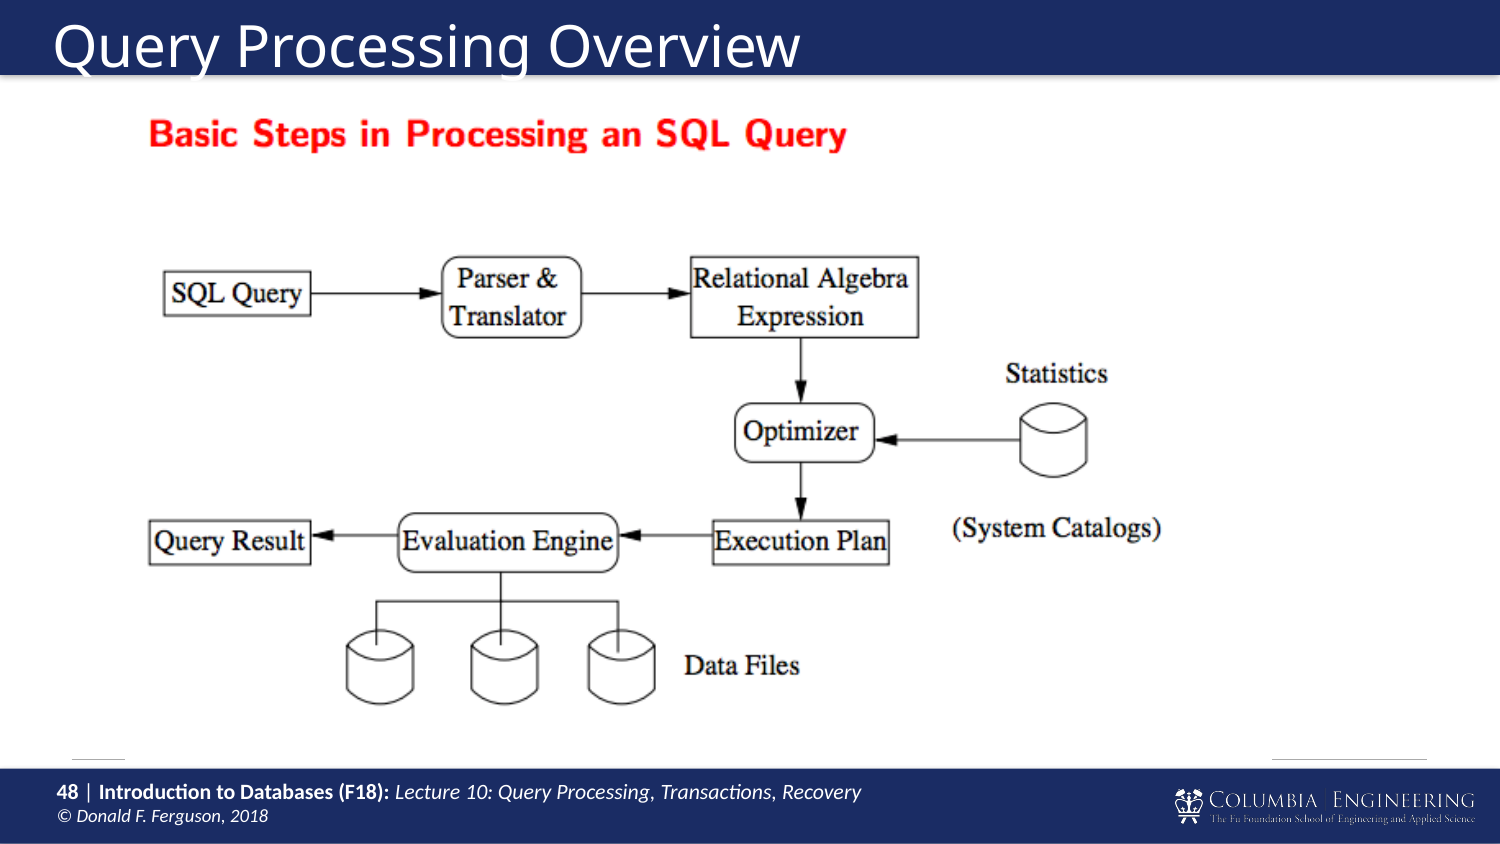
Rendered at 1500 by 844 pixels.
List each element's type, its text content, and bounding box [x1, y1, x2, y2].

title Query Processing Overview [37, 9, 1396, 73]
picture [124, 96, 1273, 763]
